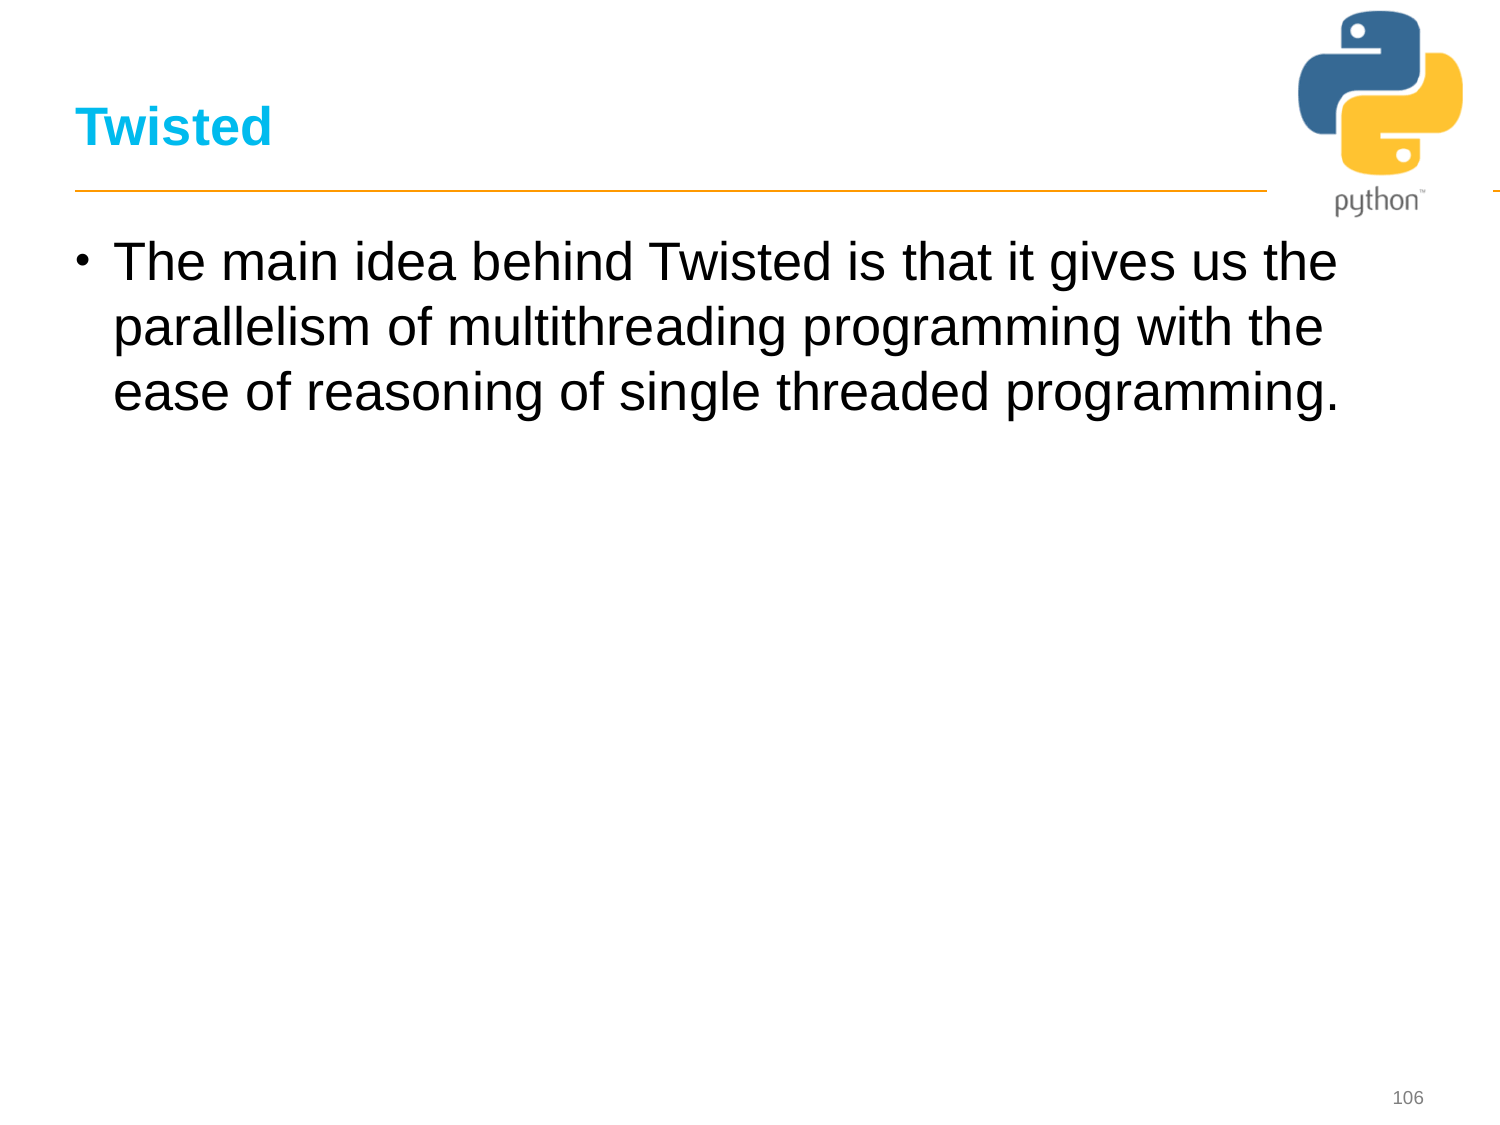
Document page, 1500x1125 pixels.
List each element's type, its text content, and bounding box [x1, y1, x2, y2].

picture [1267, 5, 1493, 222]
title Twisted [75, 27, 1422, 157]
list The main idea behind Twisted is that it gives us the parallelism of multithreading programming with the ease of reasoning of single threaded programming. [75, 226, 1425, 1018]
